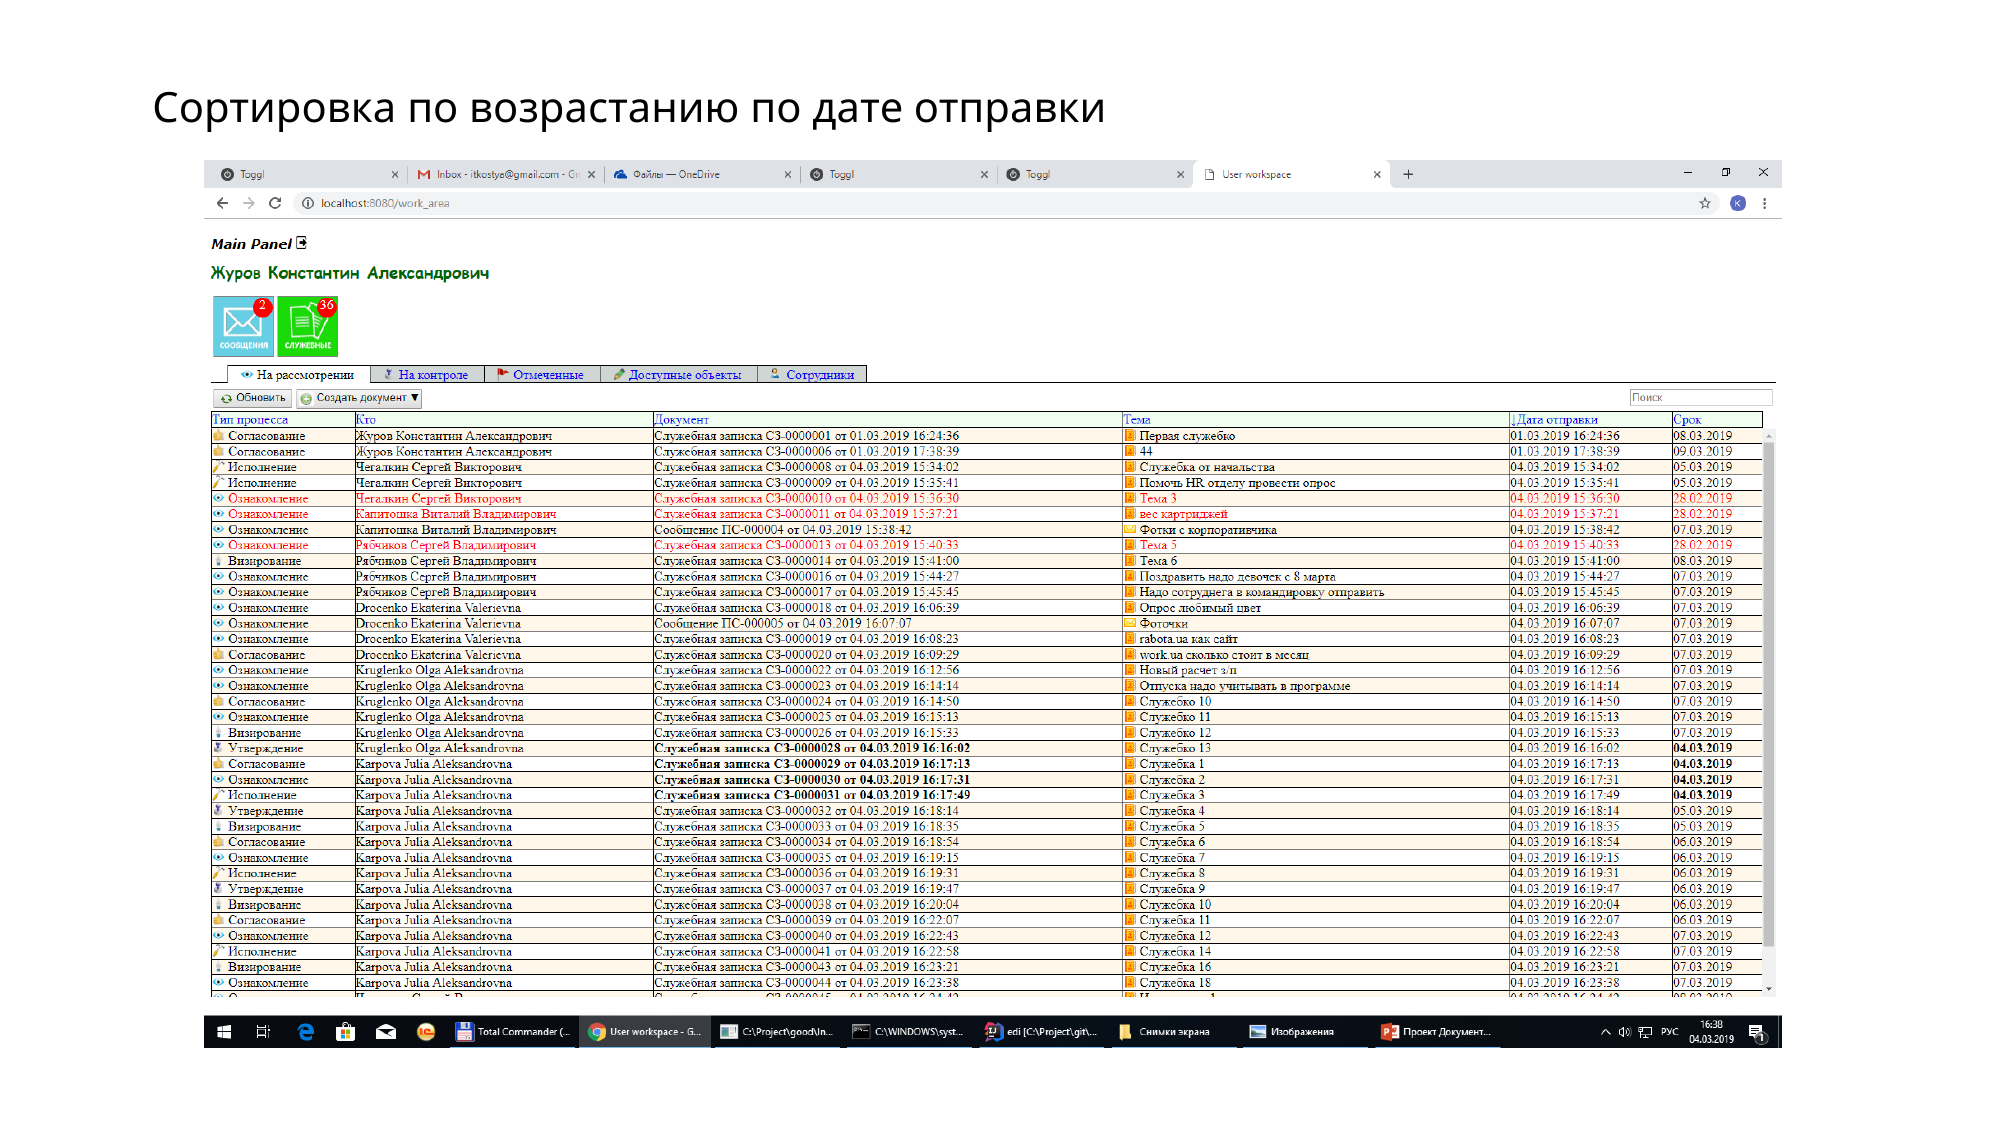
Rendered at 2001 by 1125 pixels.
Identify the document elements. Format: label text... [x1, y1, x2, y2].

title Сортировка по возрастанию по дате отправки [137, 59, 1863, 159]
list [204, 160, 1782, 1048]
